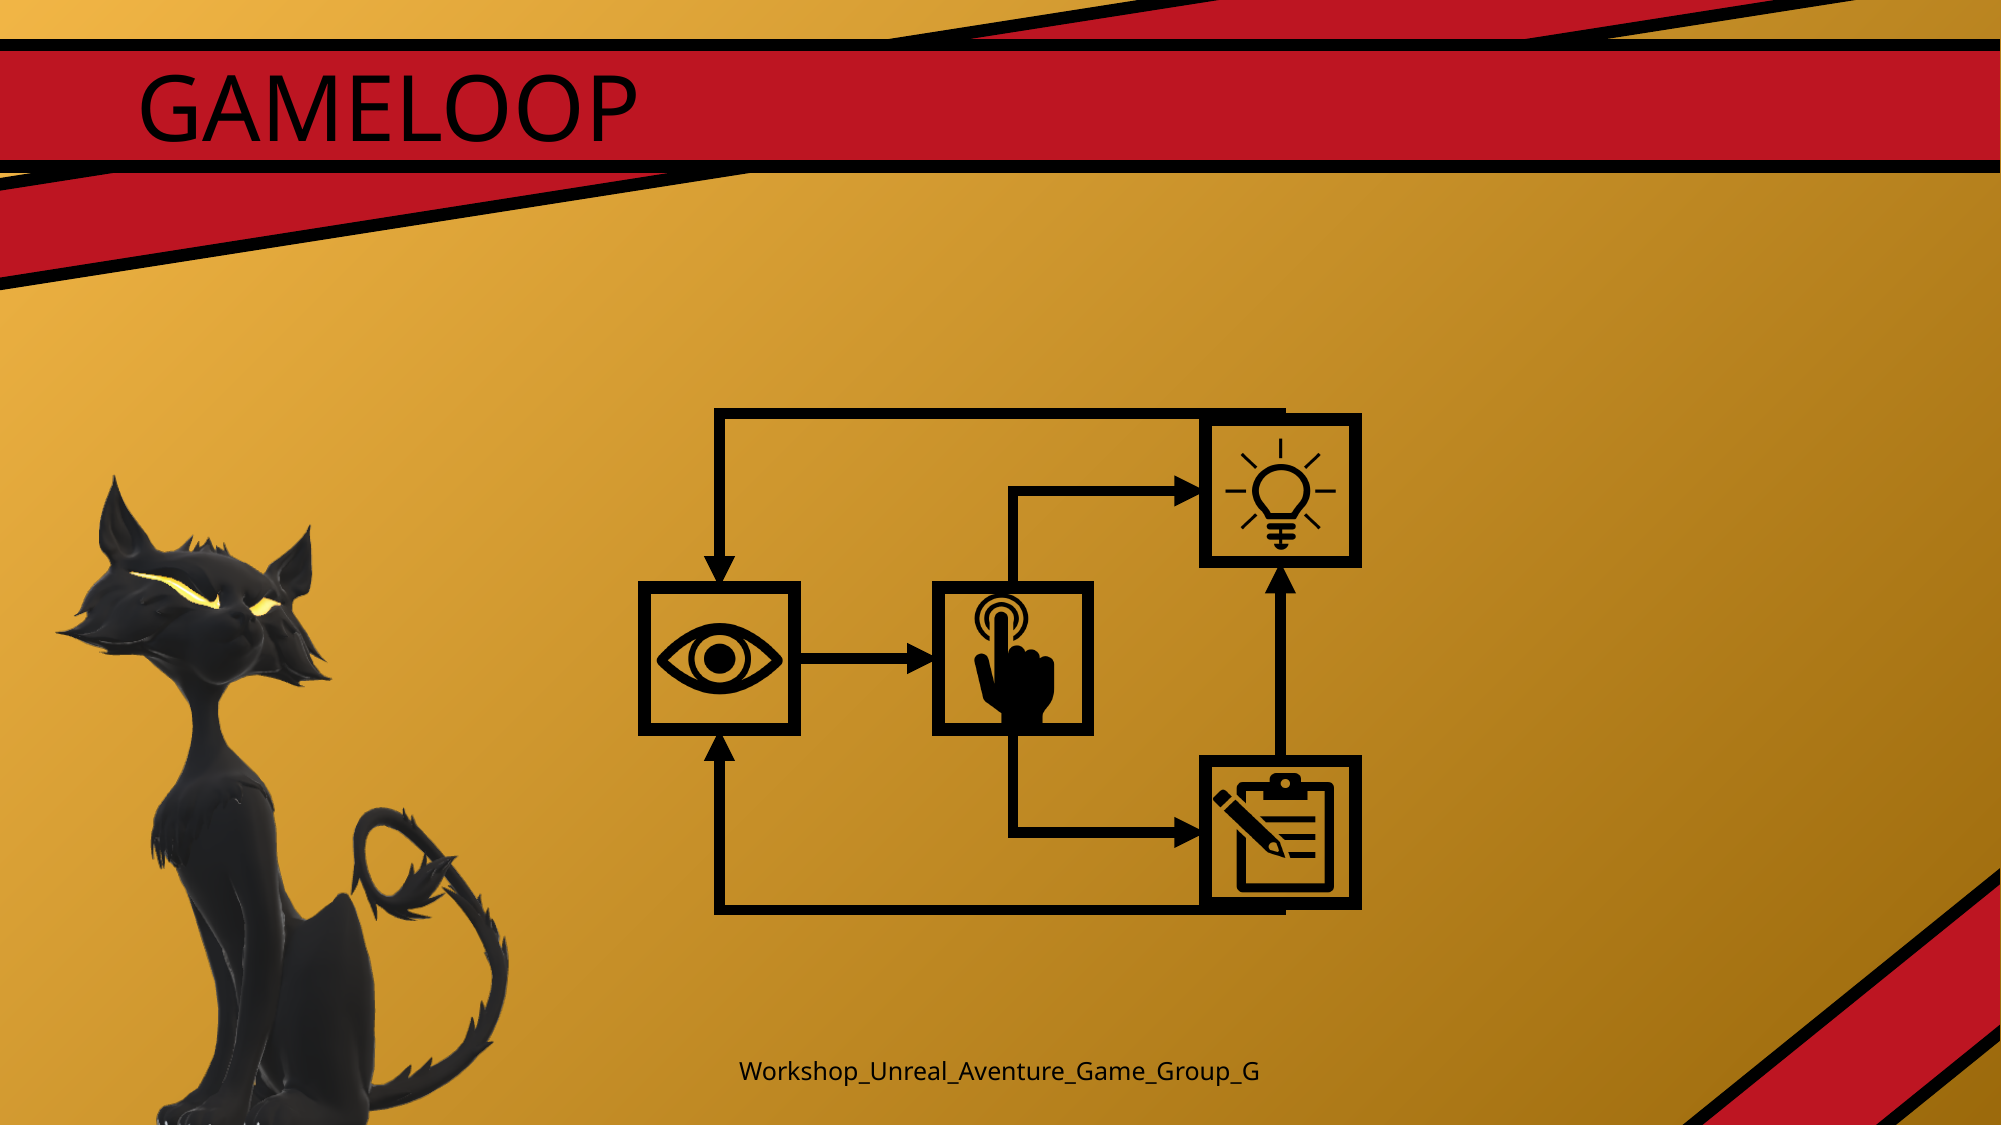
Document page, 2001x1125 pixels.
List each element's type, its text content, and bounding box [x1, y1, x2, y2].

text_box [1690, 874, 2000, 1125]
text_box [644, 419, 1356, 904]
slide_number 7 [1412, 1042, 1863, 1103]
text_box [0, 44, 121, 168]
text_box GAMELOOP [121, 42, 1647, 168]
text_box [0, 168, 748, 285]
picture [51, 468, 567, 1125]
footer Workshop_Unreal_Aventure_Game_Group_G [662, 1042, 1338, 1103]
text_box [903, 0, 1822, 42]
text_box [1647, 44, 2000, 168]
